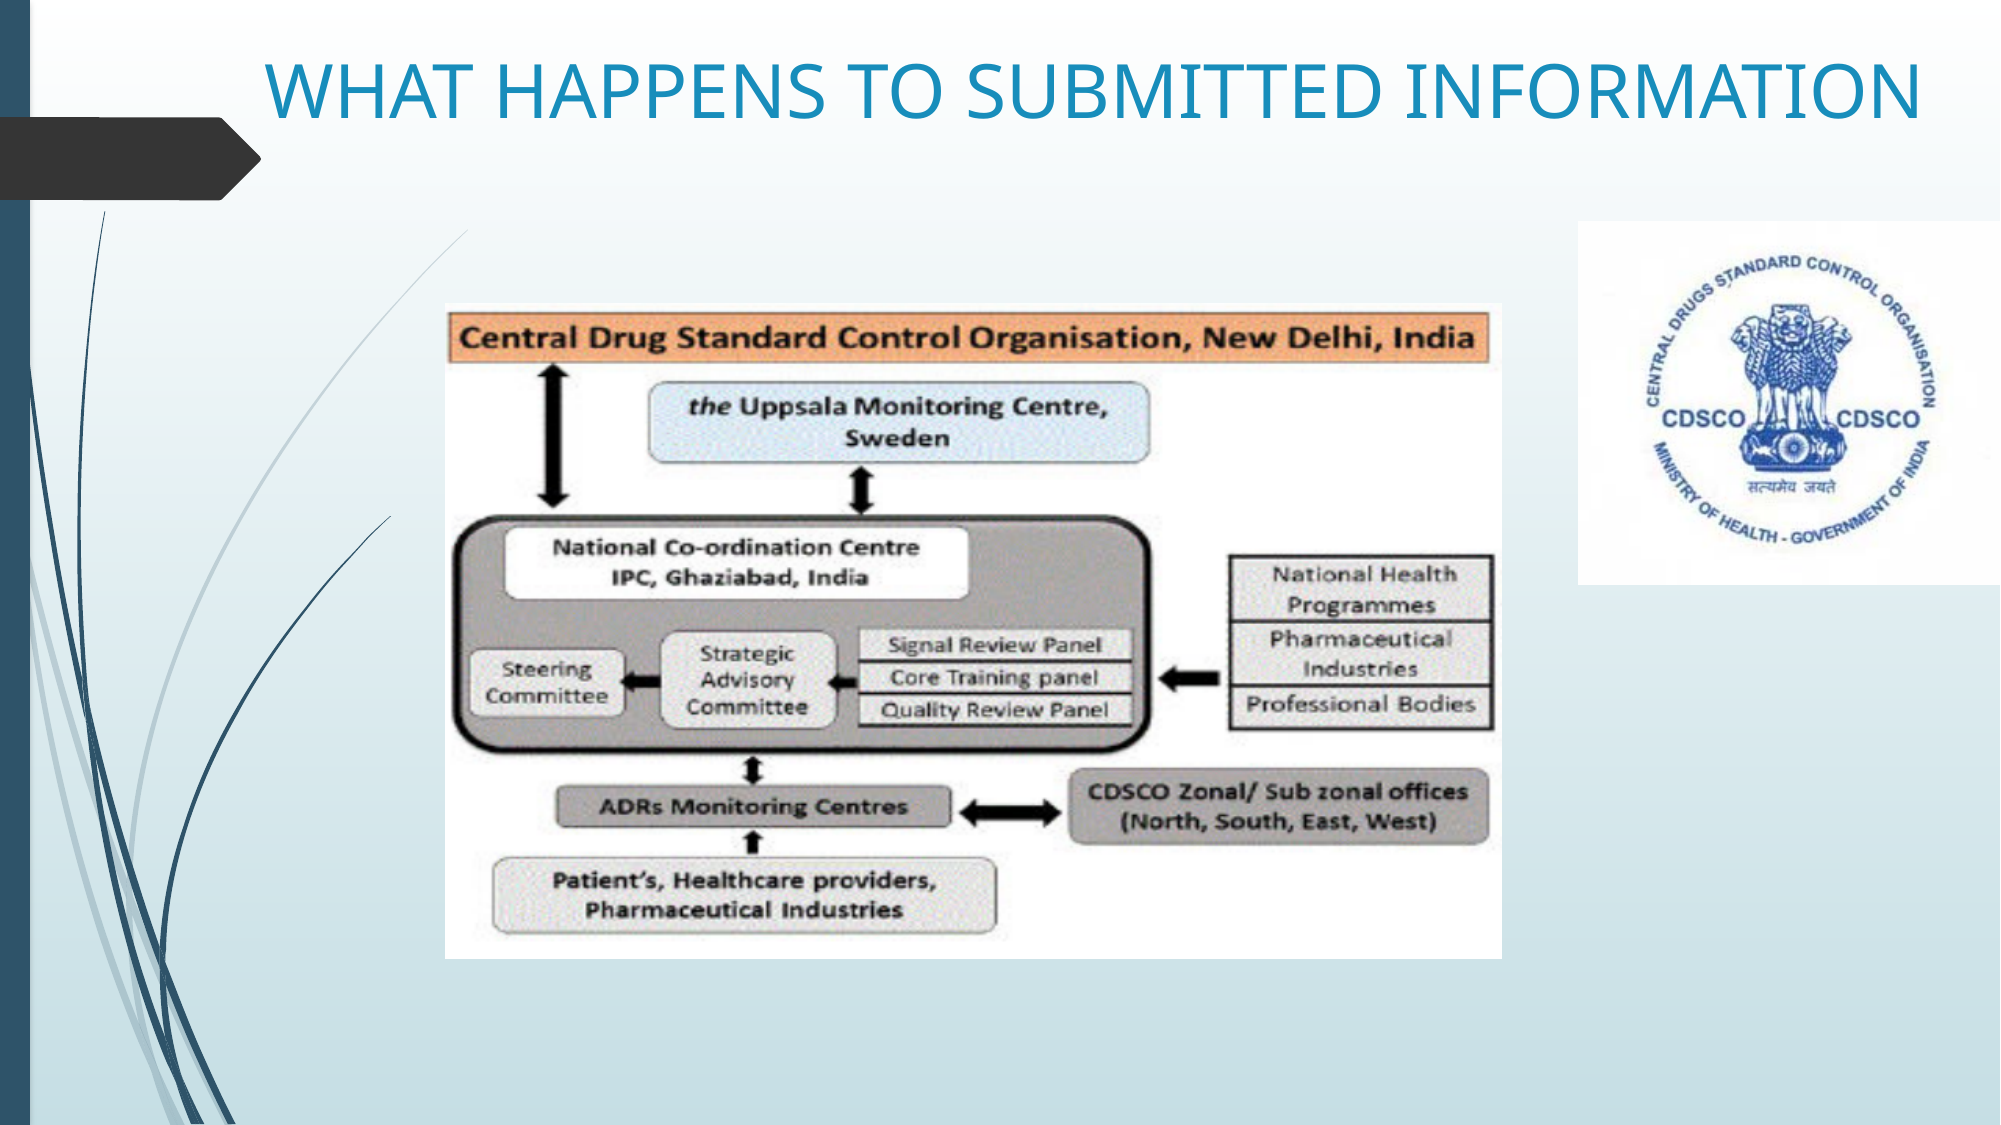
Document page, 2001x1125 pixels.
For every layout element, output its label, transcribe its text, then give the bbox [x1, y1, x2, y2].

title WHAT HAPPENS TO SUBMITTED INFORMATION [249, 36, 2000, 254]
picture [444, 303, 1502, 959]
picture [1577, 221, 2000, 585]
